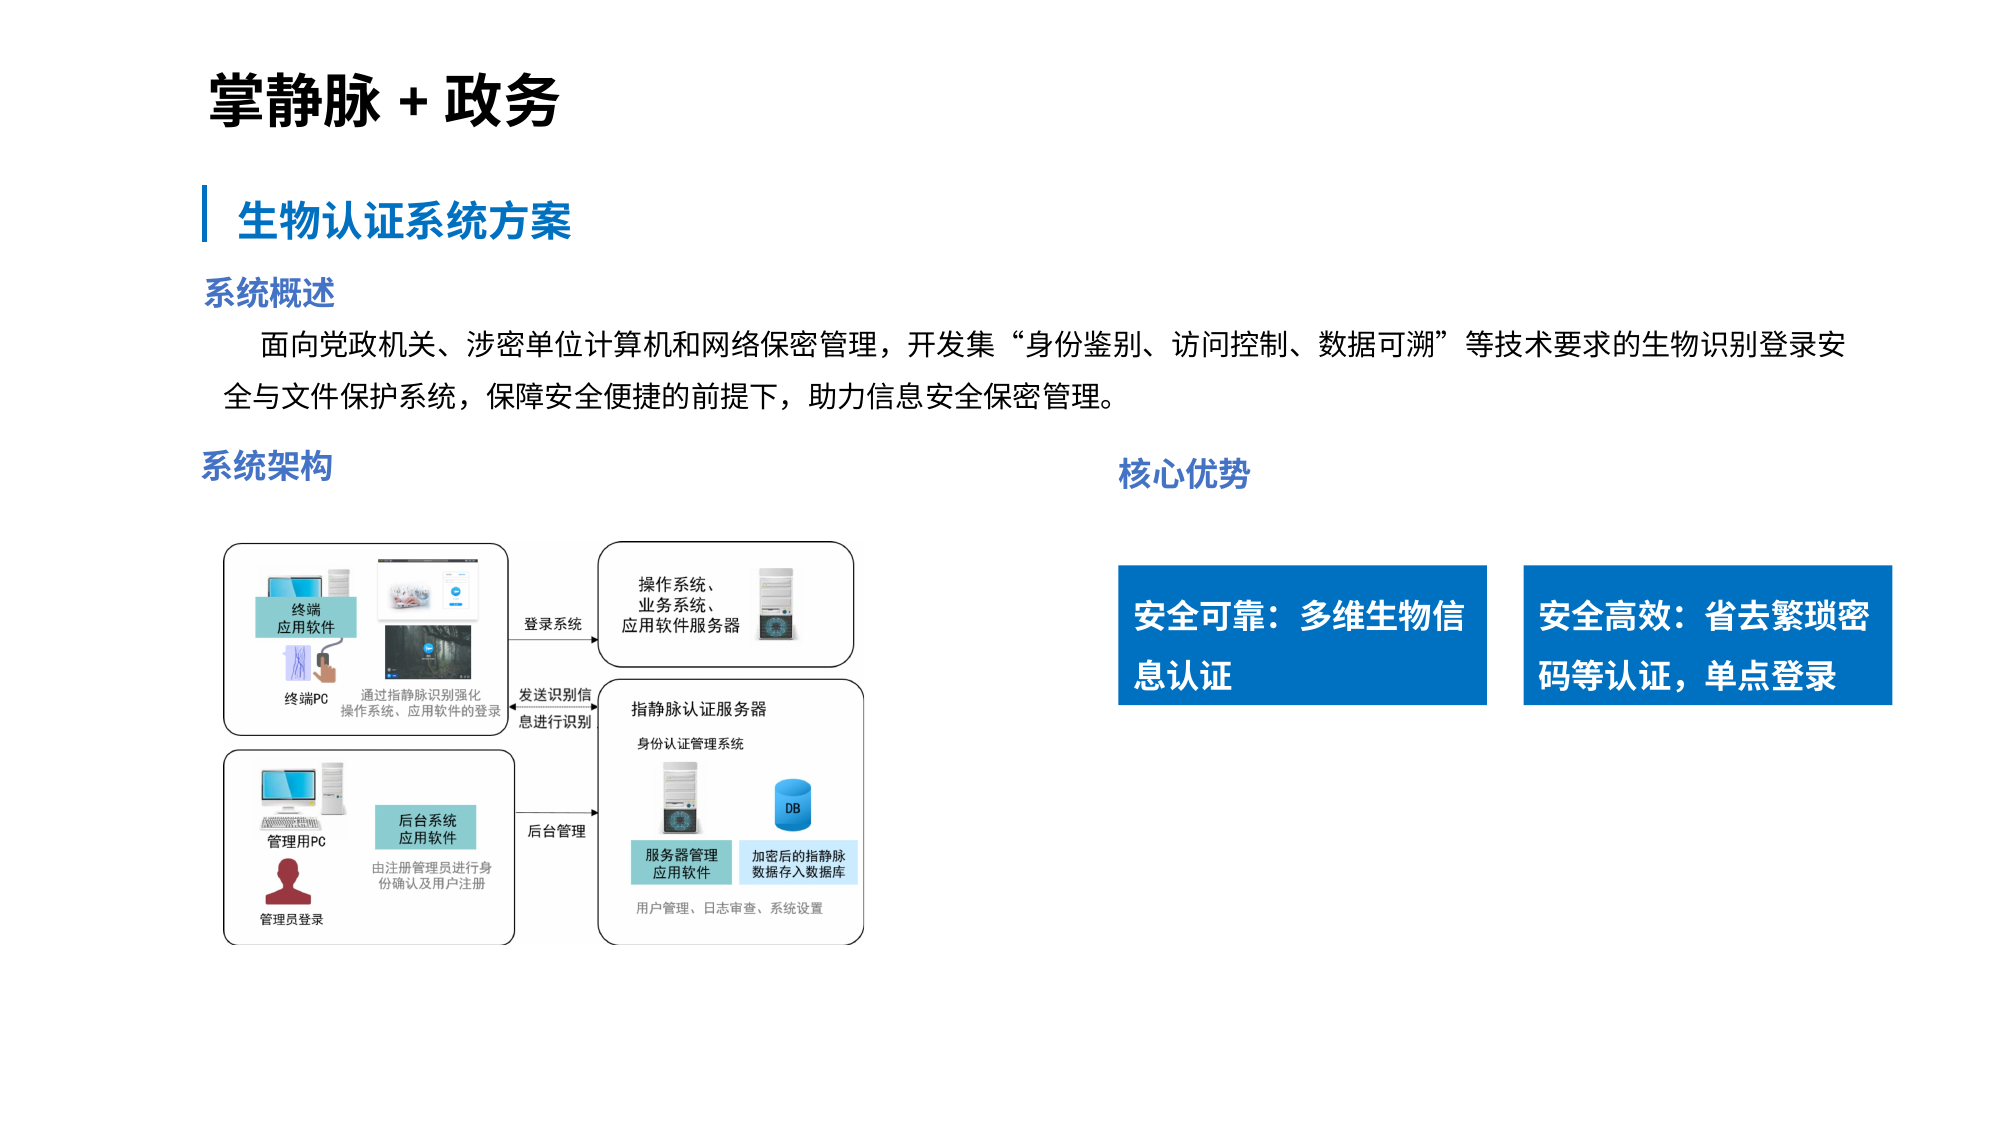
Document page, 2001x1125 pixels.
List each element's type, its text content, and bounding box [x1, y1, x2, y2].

text_box 系统概述 [203, 271, 337, 312]
list 掌静脉+政务 [192, 64, 1817, 166]
text_box 系统架构 [200, 445, 334, 486]
text_box 核心优势 [1119, 453, 1253, 493]
text_box 面向党政机关、涉密单位计算机和网络保密管理，开发集“身份鉴别、访问控制、数据可溯”等技术要求的生物识别登录安全与文件保护系统，保障安全便捷的前提下，助力信息安全保密管理。 [223, 308, 1848, 414]
text_box 安全高效：省去繁琐密码等认证，单点登录 [1523, 565, 1893, 706]
text_box 生物认证系统方案 [223, 162, 806, 253]
picture [223, 541, 865, 945]
text_box 安全可靠：多维生物信息认证 [1118, 565, 1487, 706]
